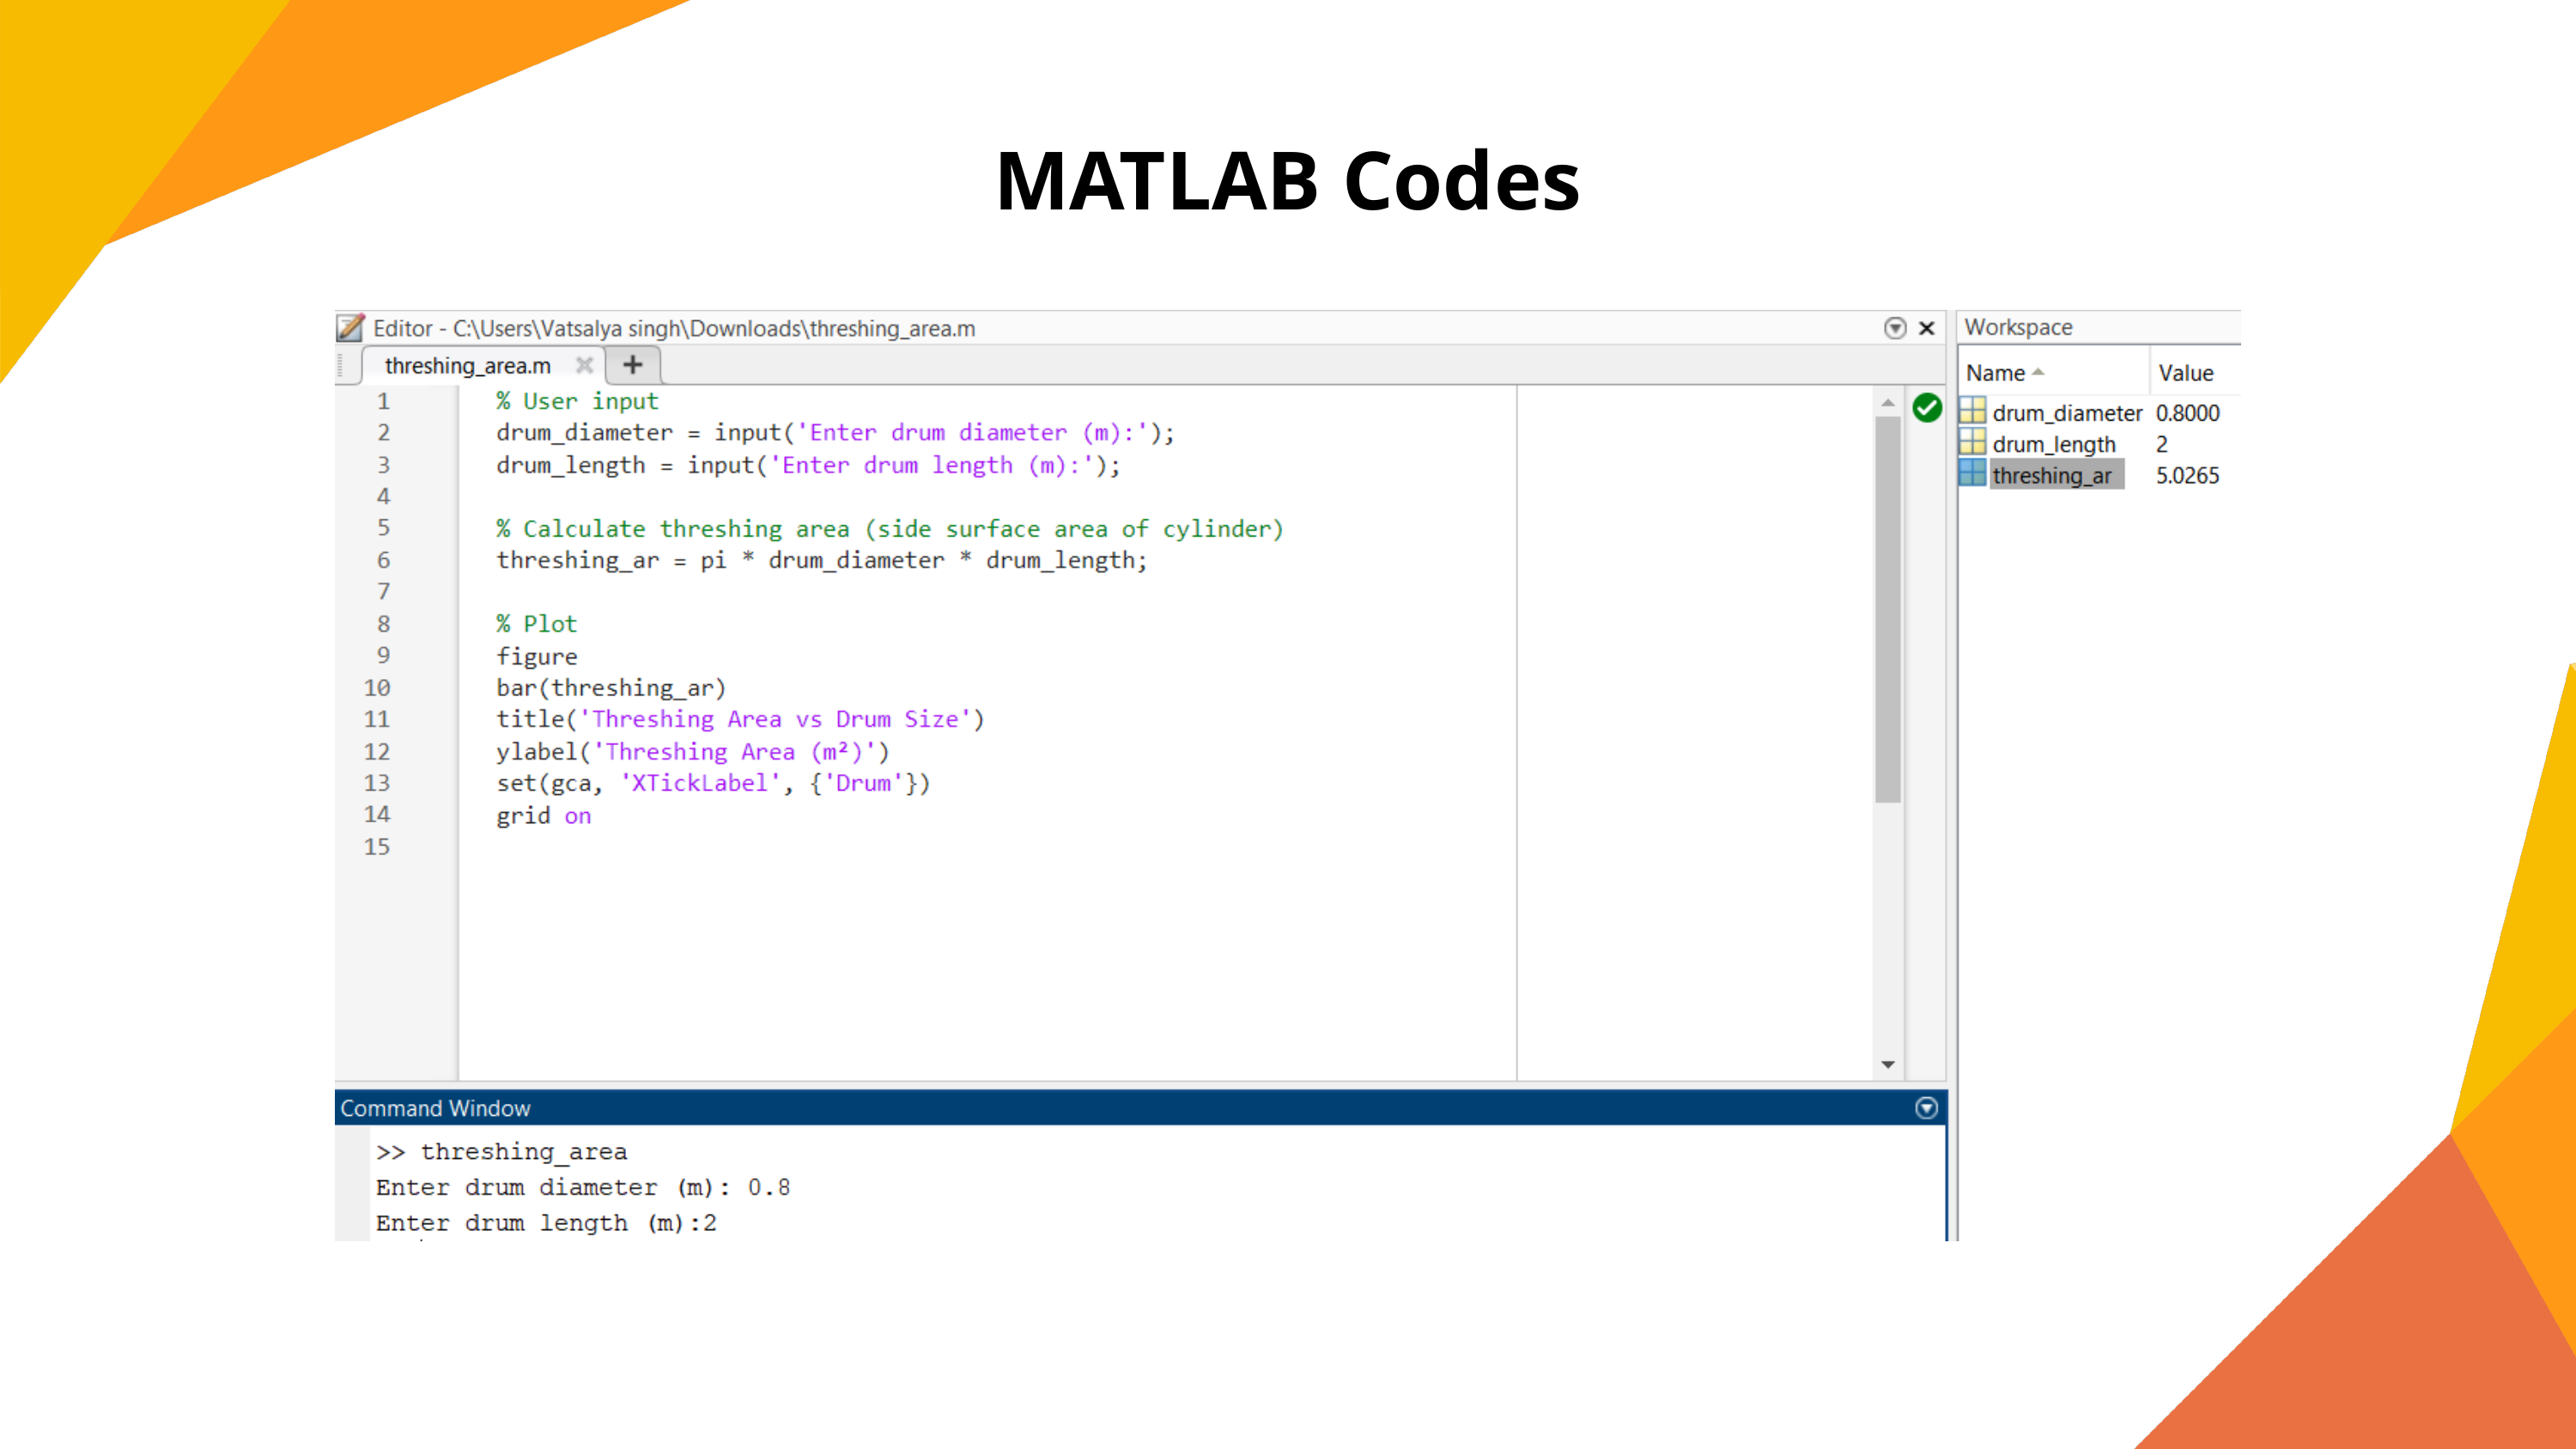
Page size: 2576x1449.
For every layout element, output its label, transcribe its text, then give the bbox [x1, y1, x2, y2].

text_box [335, 310, 2241, 1242]
text_box [0, 0, 692, 384]
text_box MATLAB Codes [875, 113, 1701, 227]
text_box [1951, 625, 2576, 1449]
